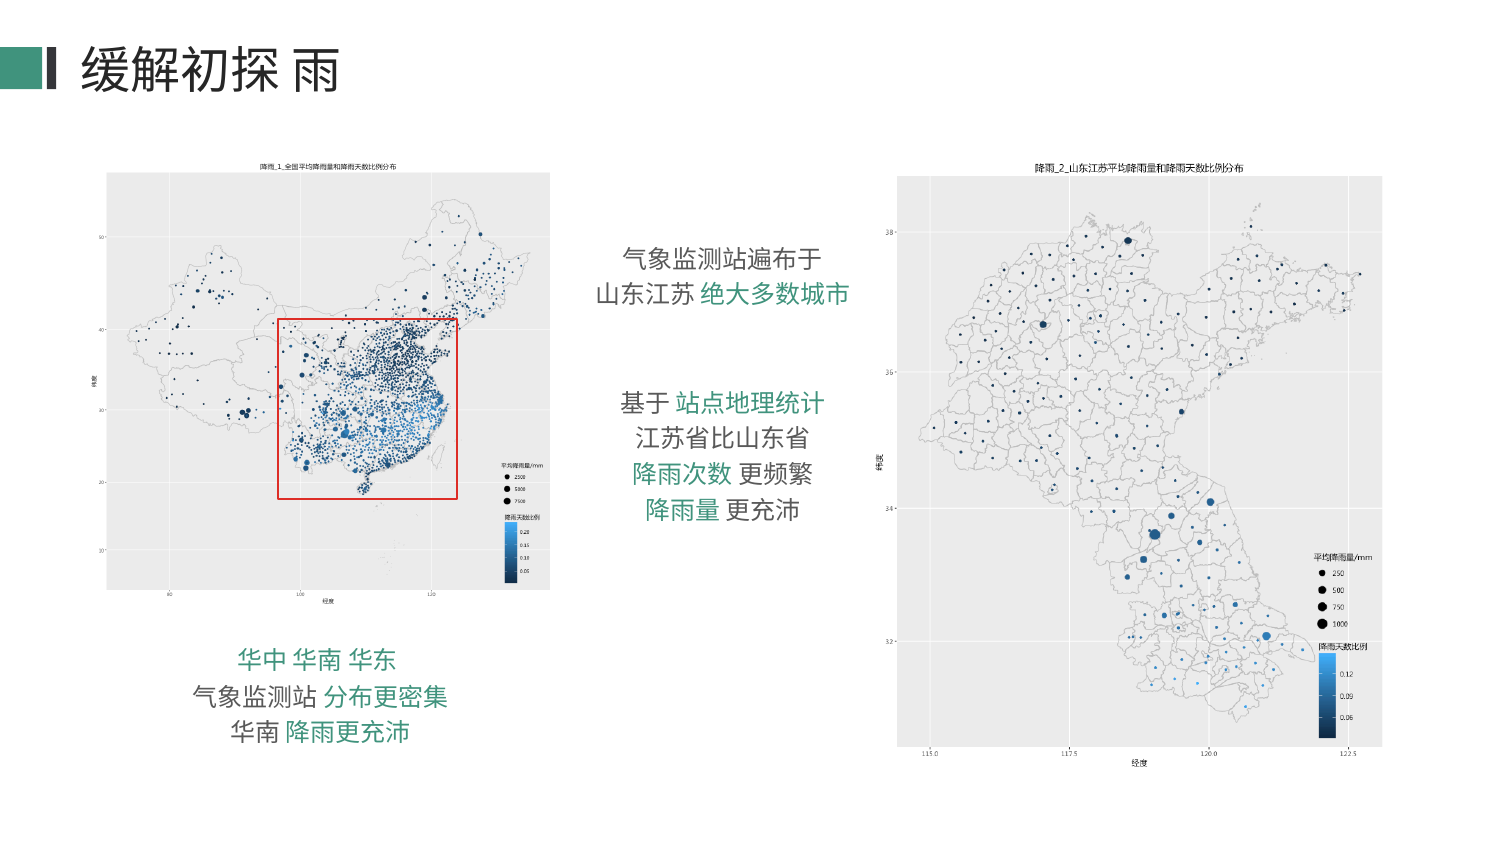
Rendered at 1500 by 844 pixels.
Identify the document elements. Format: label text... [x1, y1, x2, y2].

text_box 气象监测站遍布于 山东江苏 绝大多数城市 [580, 229, 863, 317]
picture [868, 160, 1392, 769]
text_box 基于 站点地理统计 江苏省比山东省 降雨次数 更频繁 降雨量 更充沛 [605, 373, 841, 533]
picture [80, 161, 562, 606]
text_box 华中 华南 华东 气象监测站 分布更密集 华南 降雨更充沛 [177, 631, 463, 755]
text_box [0, 46, 57, 90]
text_box 缓解初探 雨 [69, 32, 410, 104]
